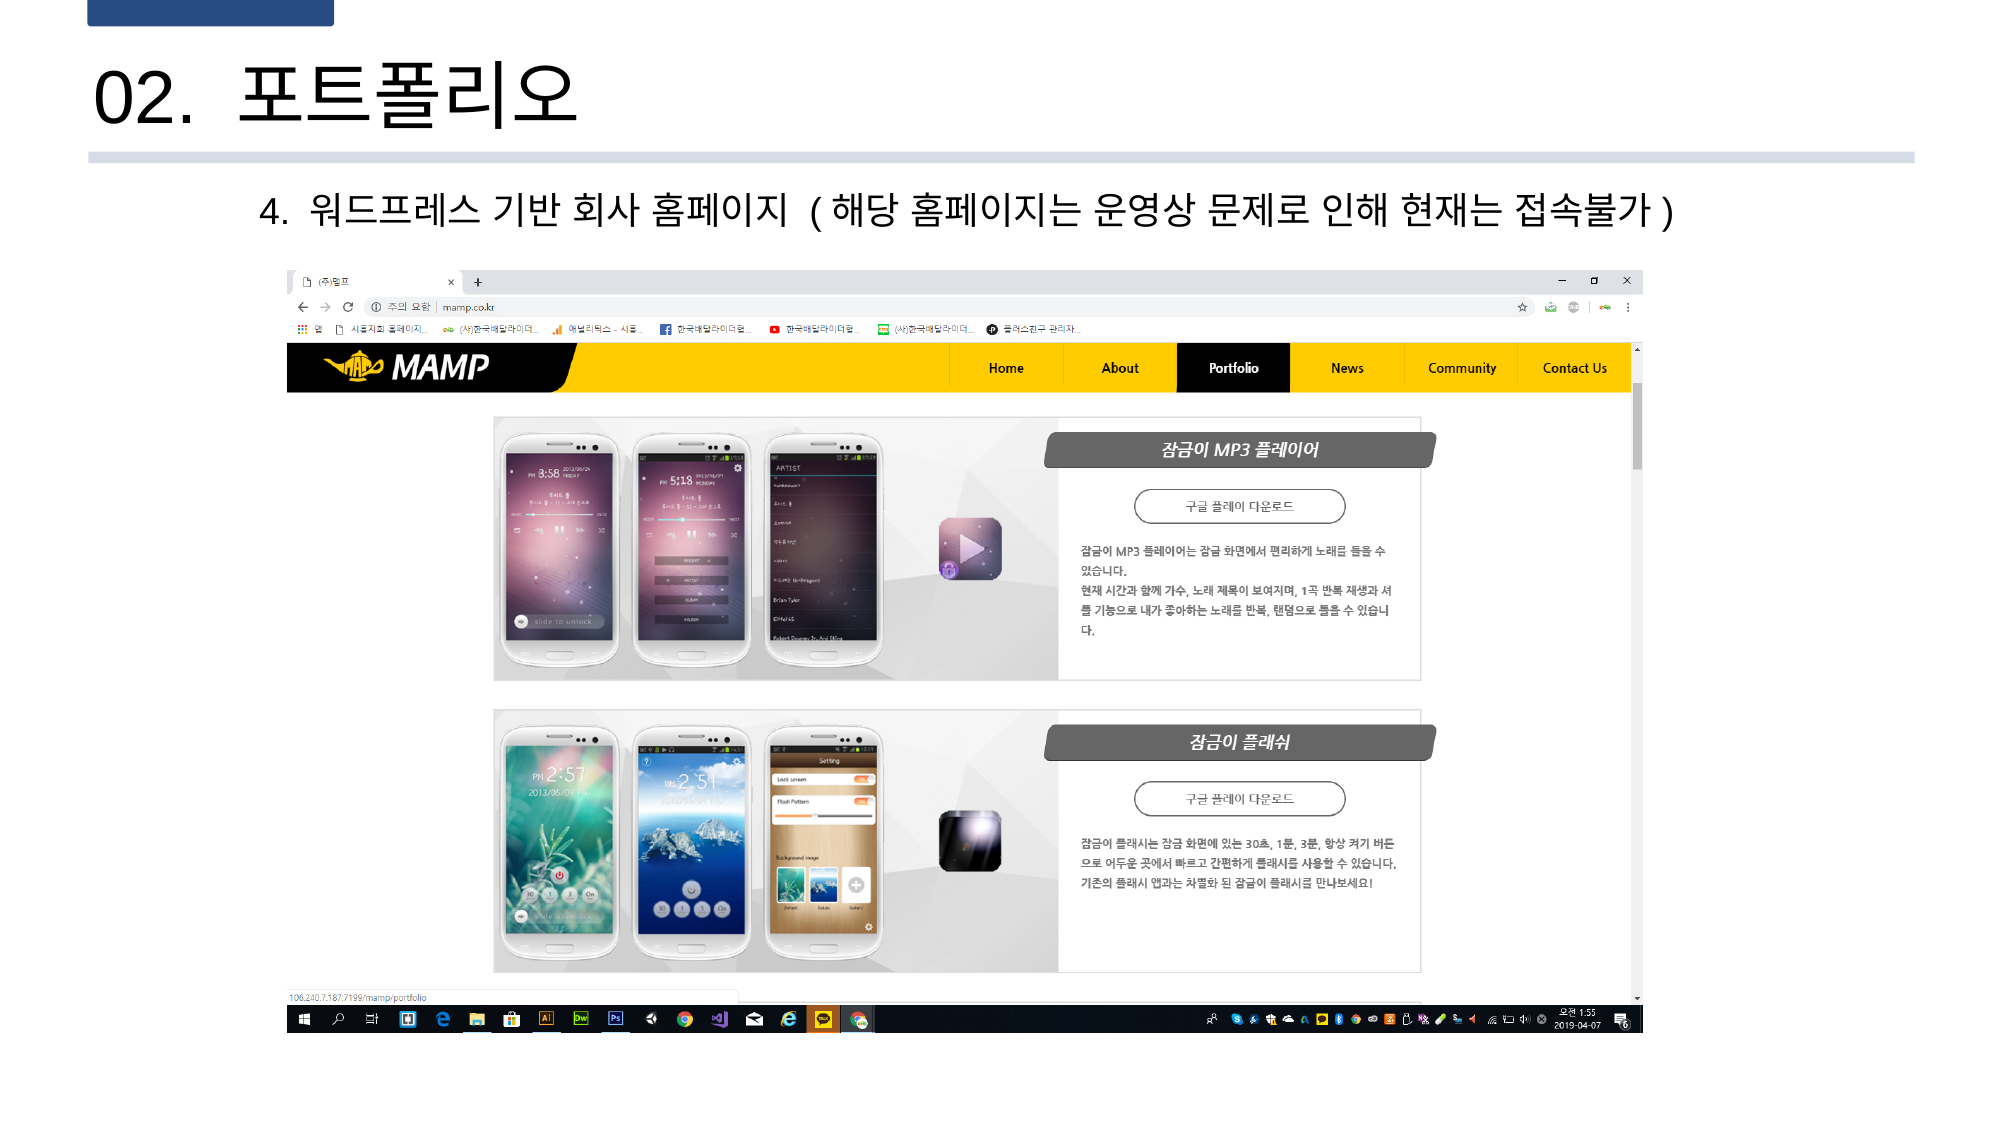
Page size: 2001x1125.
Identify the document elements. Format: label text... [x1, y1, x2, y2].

text_box 4. 워드프레스 기반 회사 홈페이지 (해당 홈페이지는 운영상 문제로 인해 현재는 접속불가) [244, 179, 1690, 285]
text_box [87, 151, 1916, 164]
text_box [86, 0, 336, 28]
picture [287, 270, 1643, 1033]
text_box 02. 포트폴리오 [78, 41, 596, 147]
